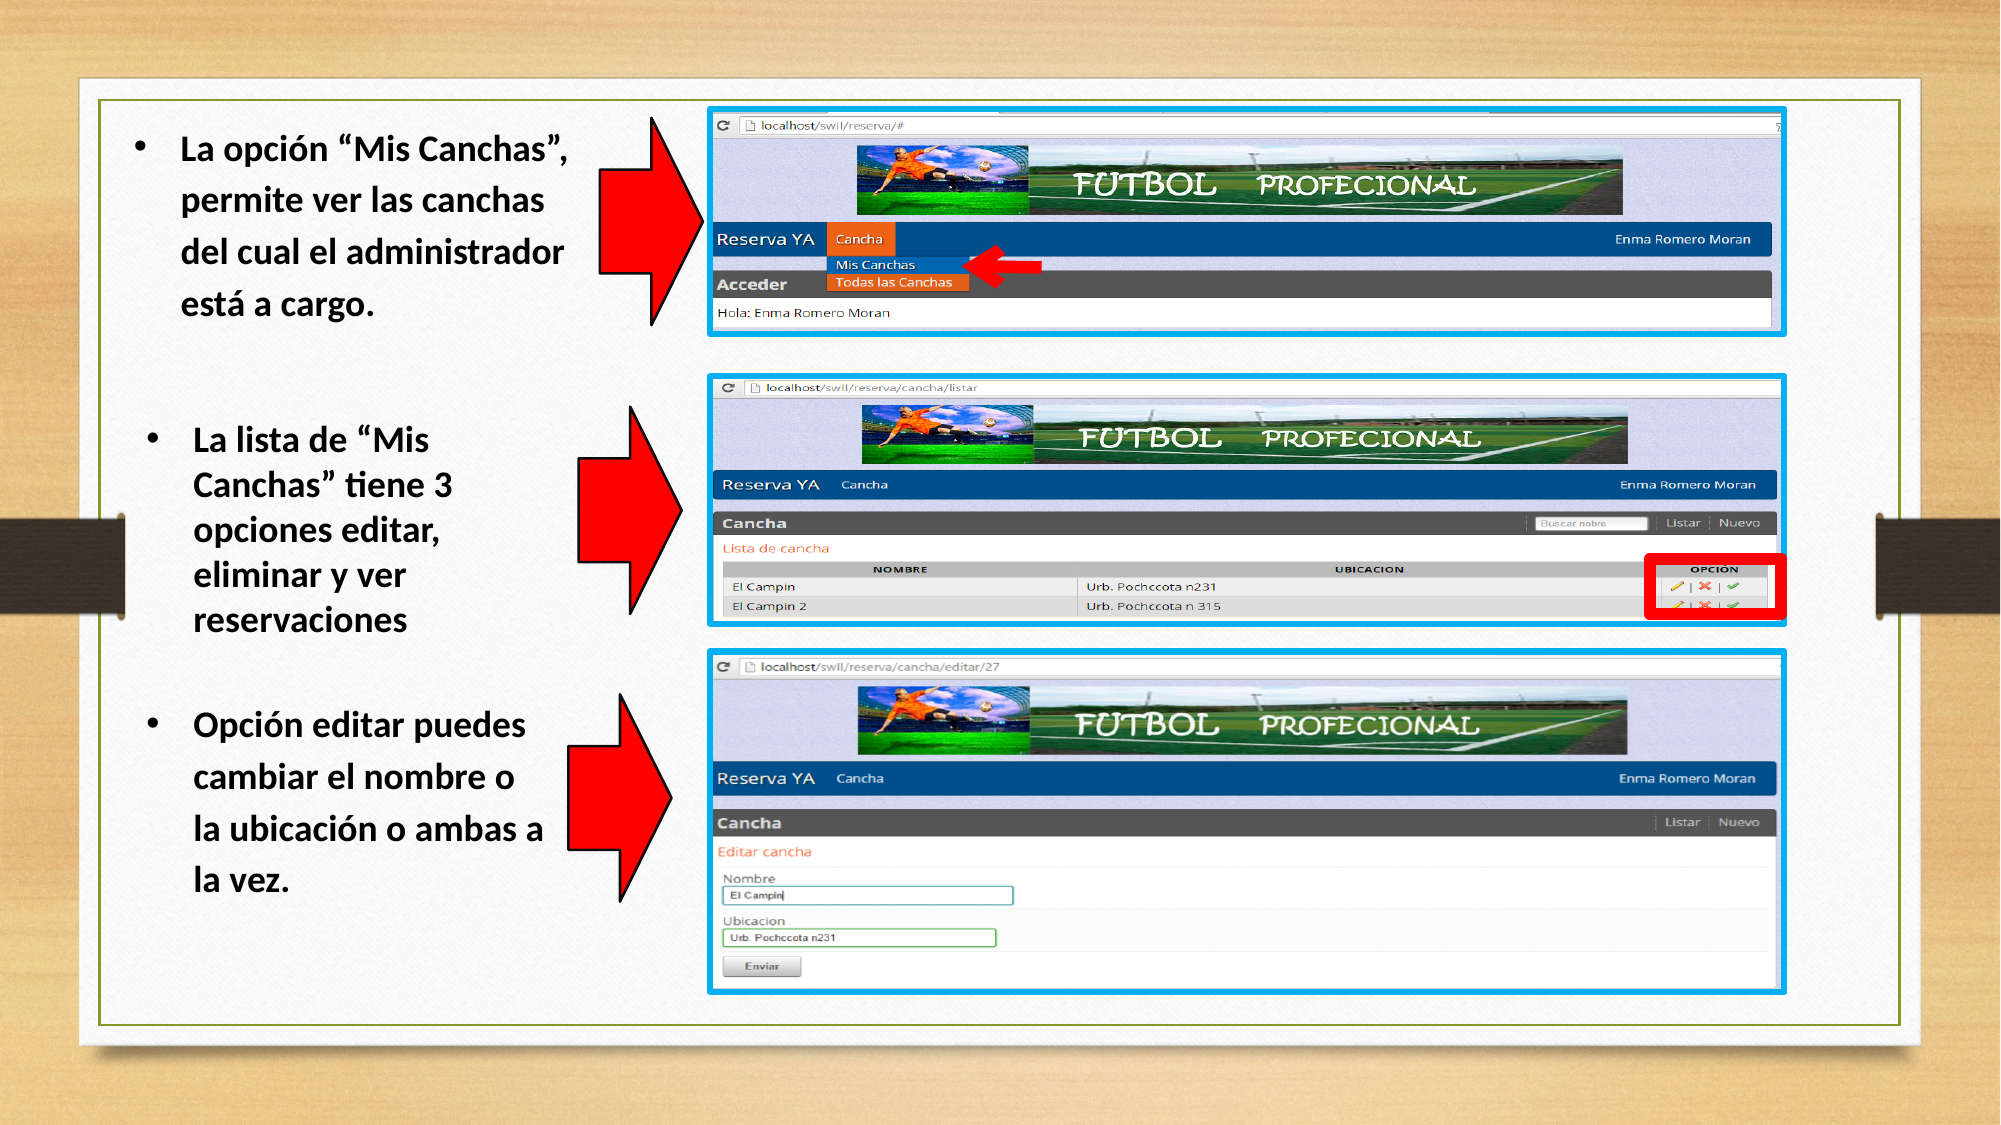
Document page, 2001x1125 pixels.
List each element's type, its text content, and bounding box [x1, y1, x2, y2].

text_box [577, 405, 683, 616]
text_box La opción “Mis Canchas”, permite ver las canchas del cual el administrador está a cargo. [118, 109, 595, 332]
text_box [712, 111, 1782, 332]
text_box La lista de “Mis Canchas” tiene 3 opciones editar, eliminar y ver reservaciones [131, 407, 563, 647]
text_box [712, 379, 1782, 621]
text_box [567, 692, 673, 903]
text_box Opción editar puedes cambiar el nombre o la ubicación o ambas a la vez. [131, 685, 563, 908]
text_box [598, 116, 705, 327]
picture [0, 0, 2001, 1125]
